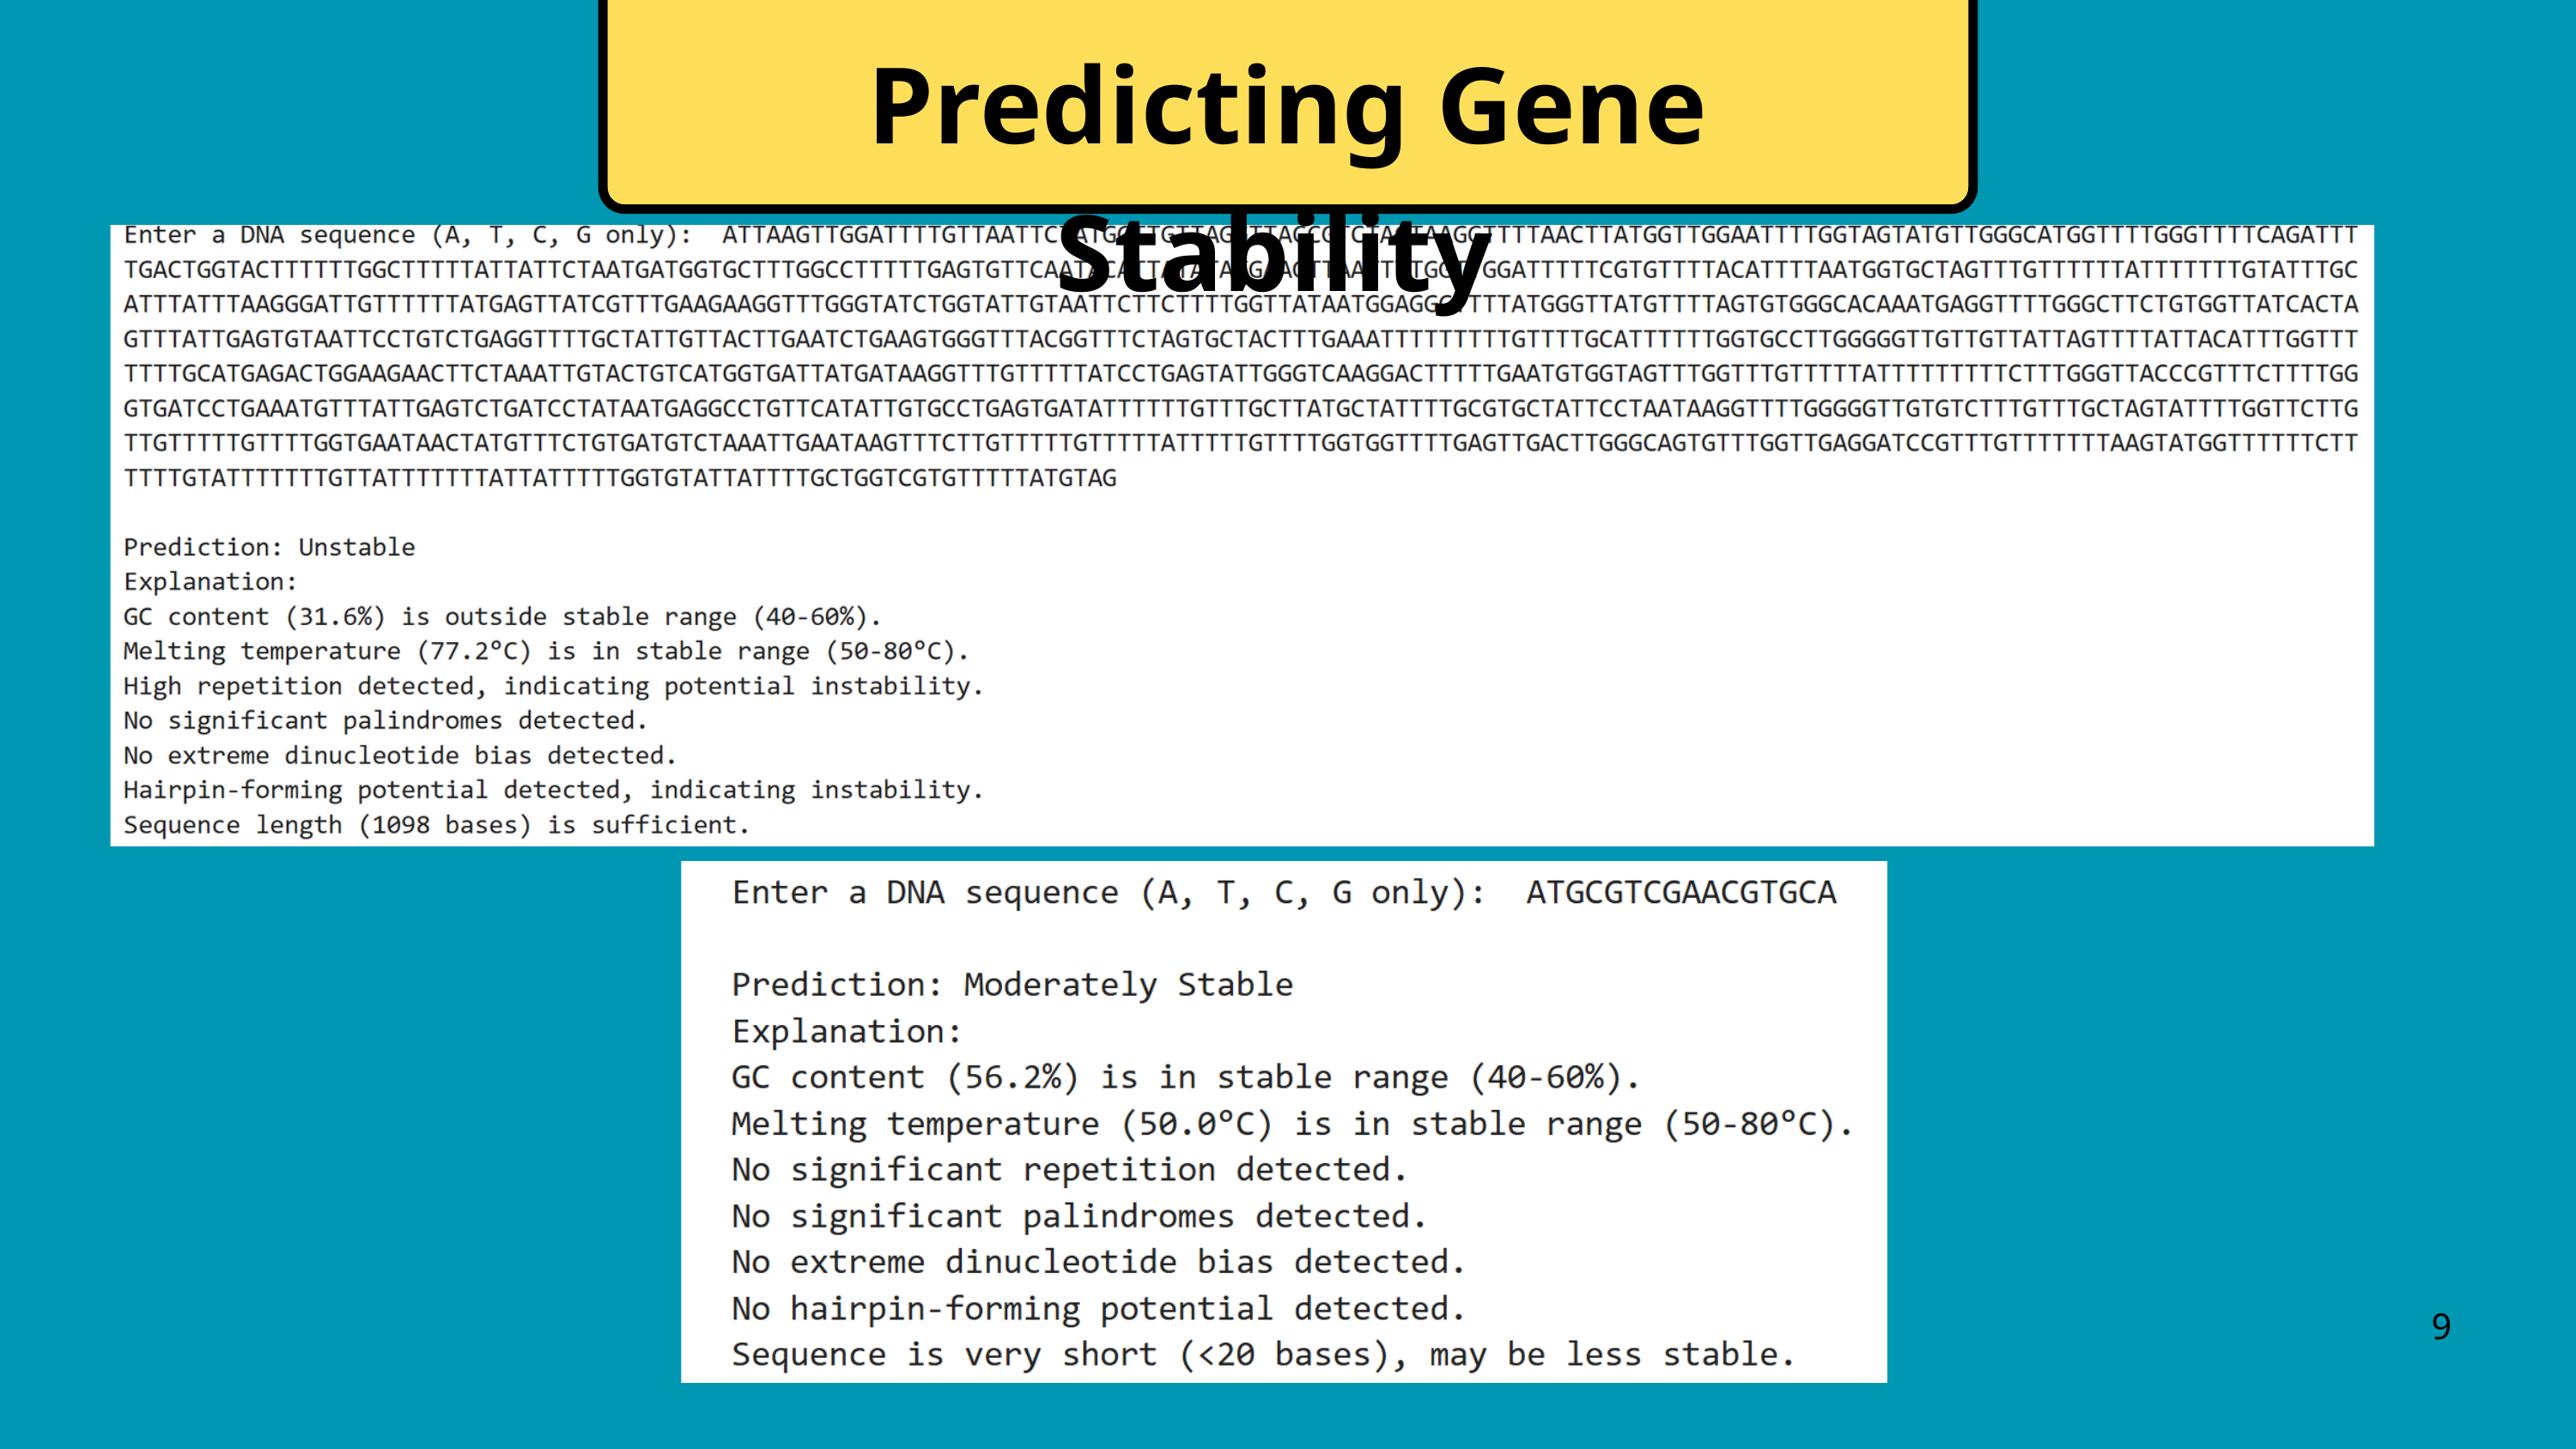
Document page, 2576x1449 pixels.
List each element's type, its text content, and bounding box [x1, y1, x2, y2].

text_box 9 [2431, 1296, 2452, 1348]
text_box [602, 0, 1974, 209]
text_box Predicting Gene Stability [720, 219, 1856, 313]
text_box [681, 861, 1887, 1383]
text_box [110, 225, 2375, 846]
